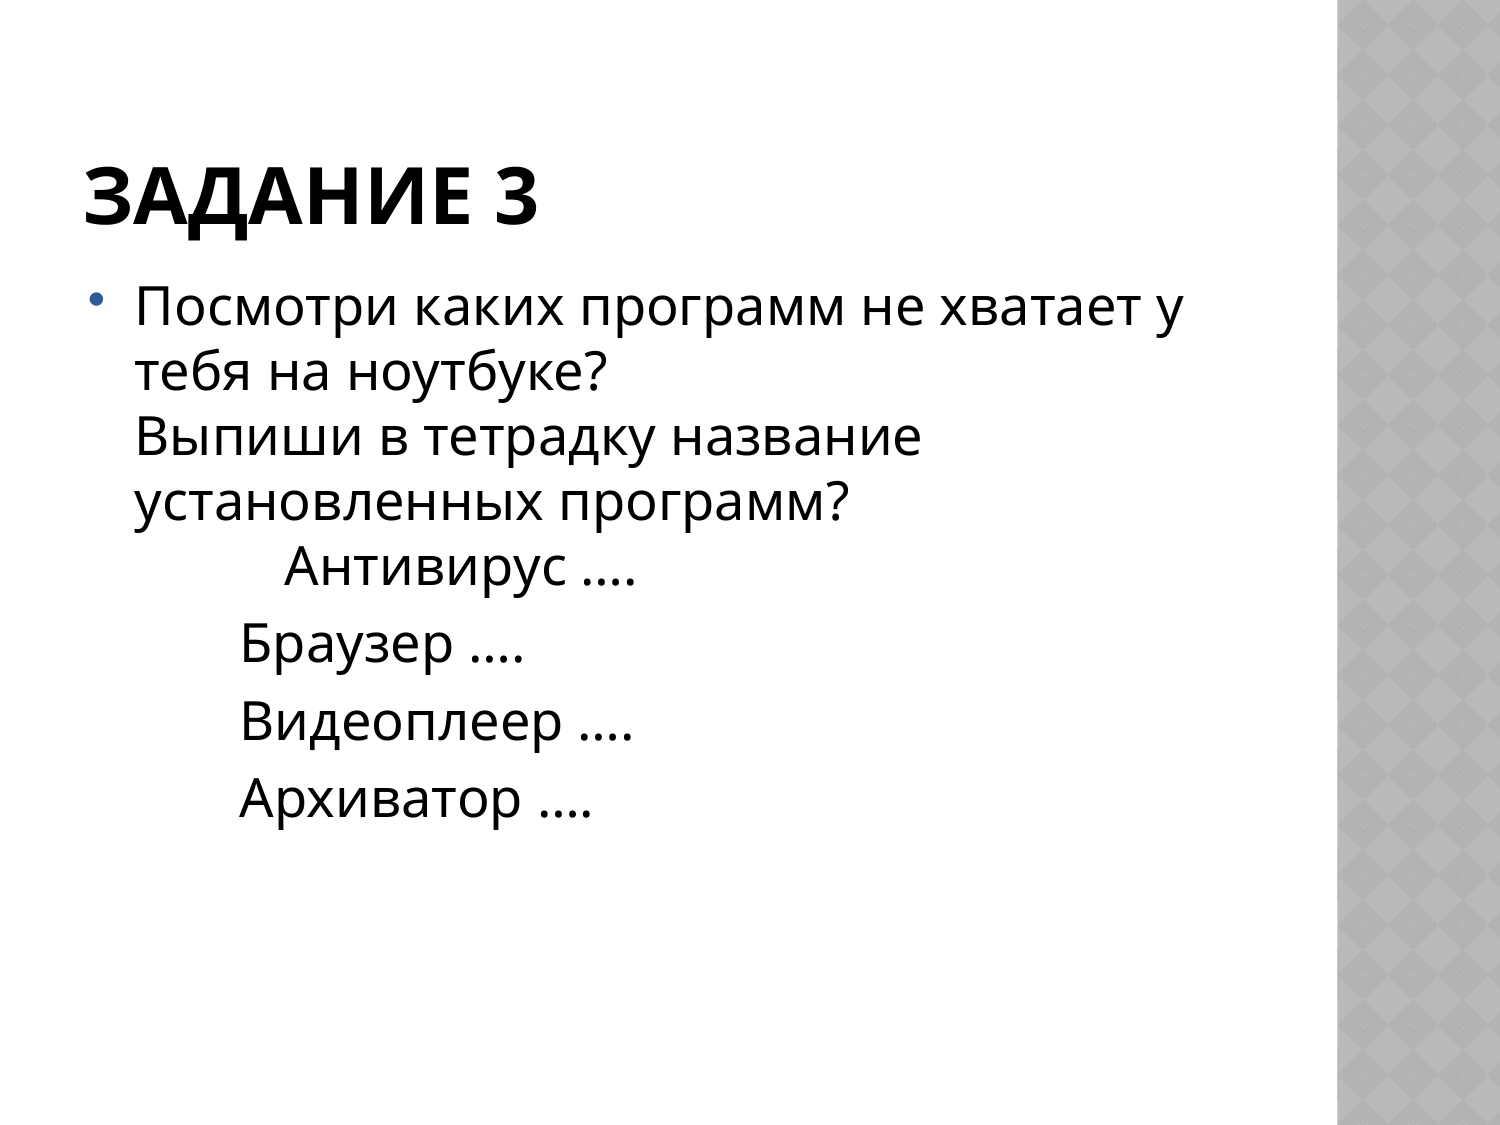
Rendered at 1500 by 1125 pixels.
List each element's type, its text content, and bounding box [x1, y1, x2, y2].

title Задание 3 [75, 52, 1263, 240]
list Посмотри каких программ не хватает у тебя на ноутбуке? Выпиши в тетрадку название установленных программ? Антивирус …. Браузер …. Видеоплеер …. Архиватор …. [75, 264, 1263, 1059]
